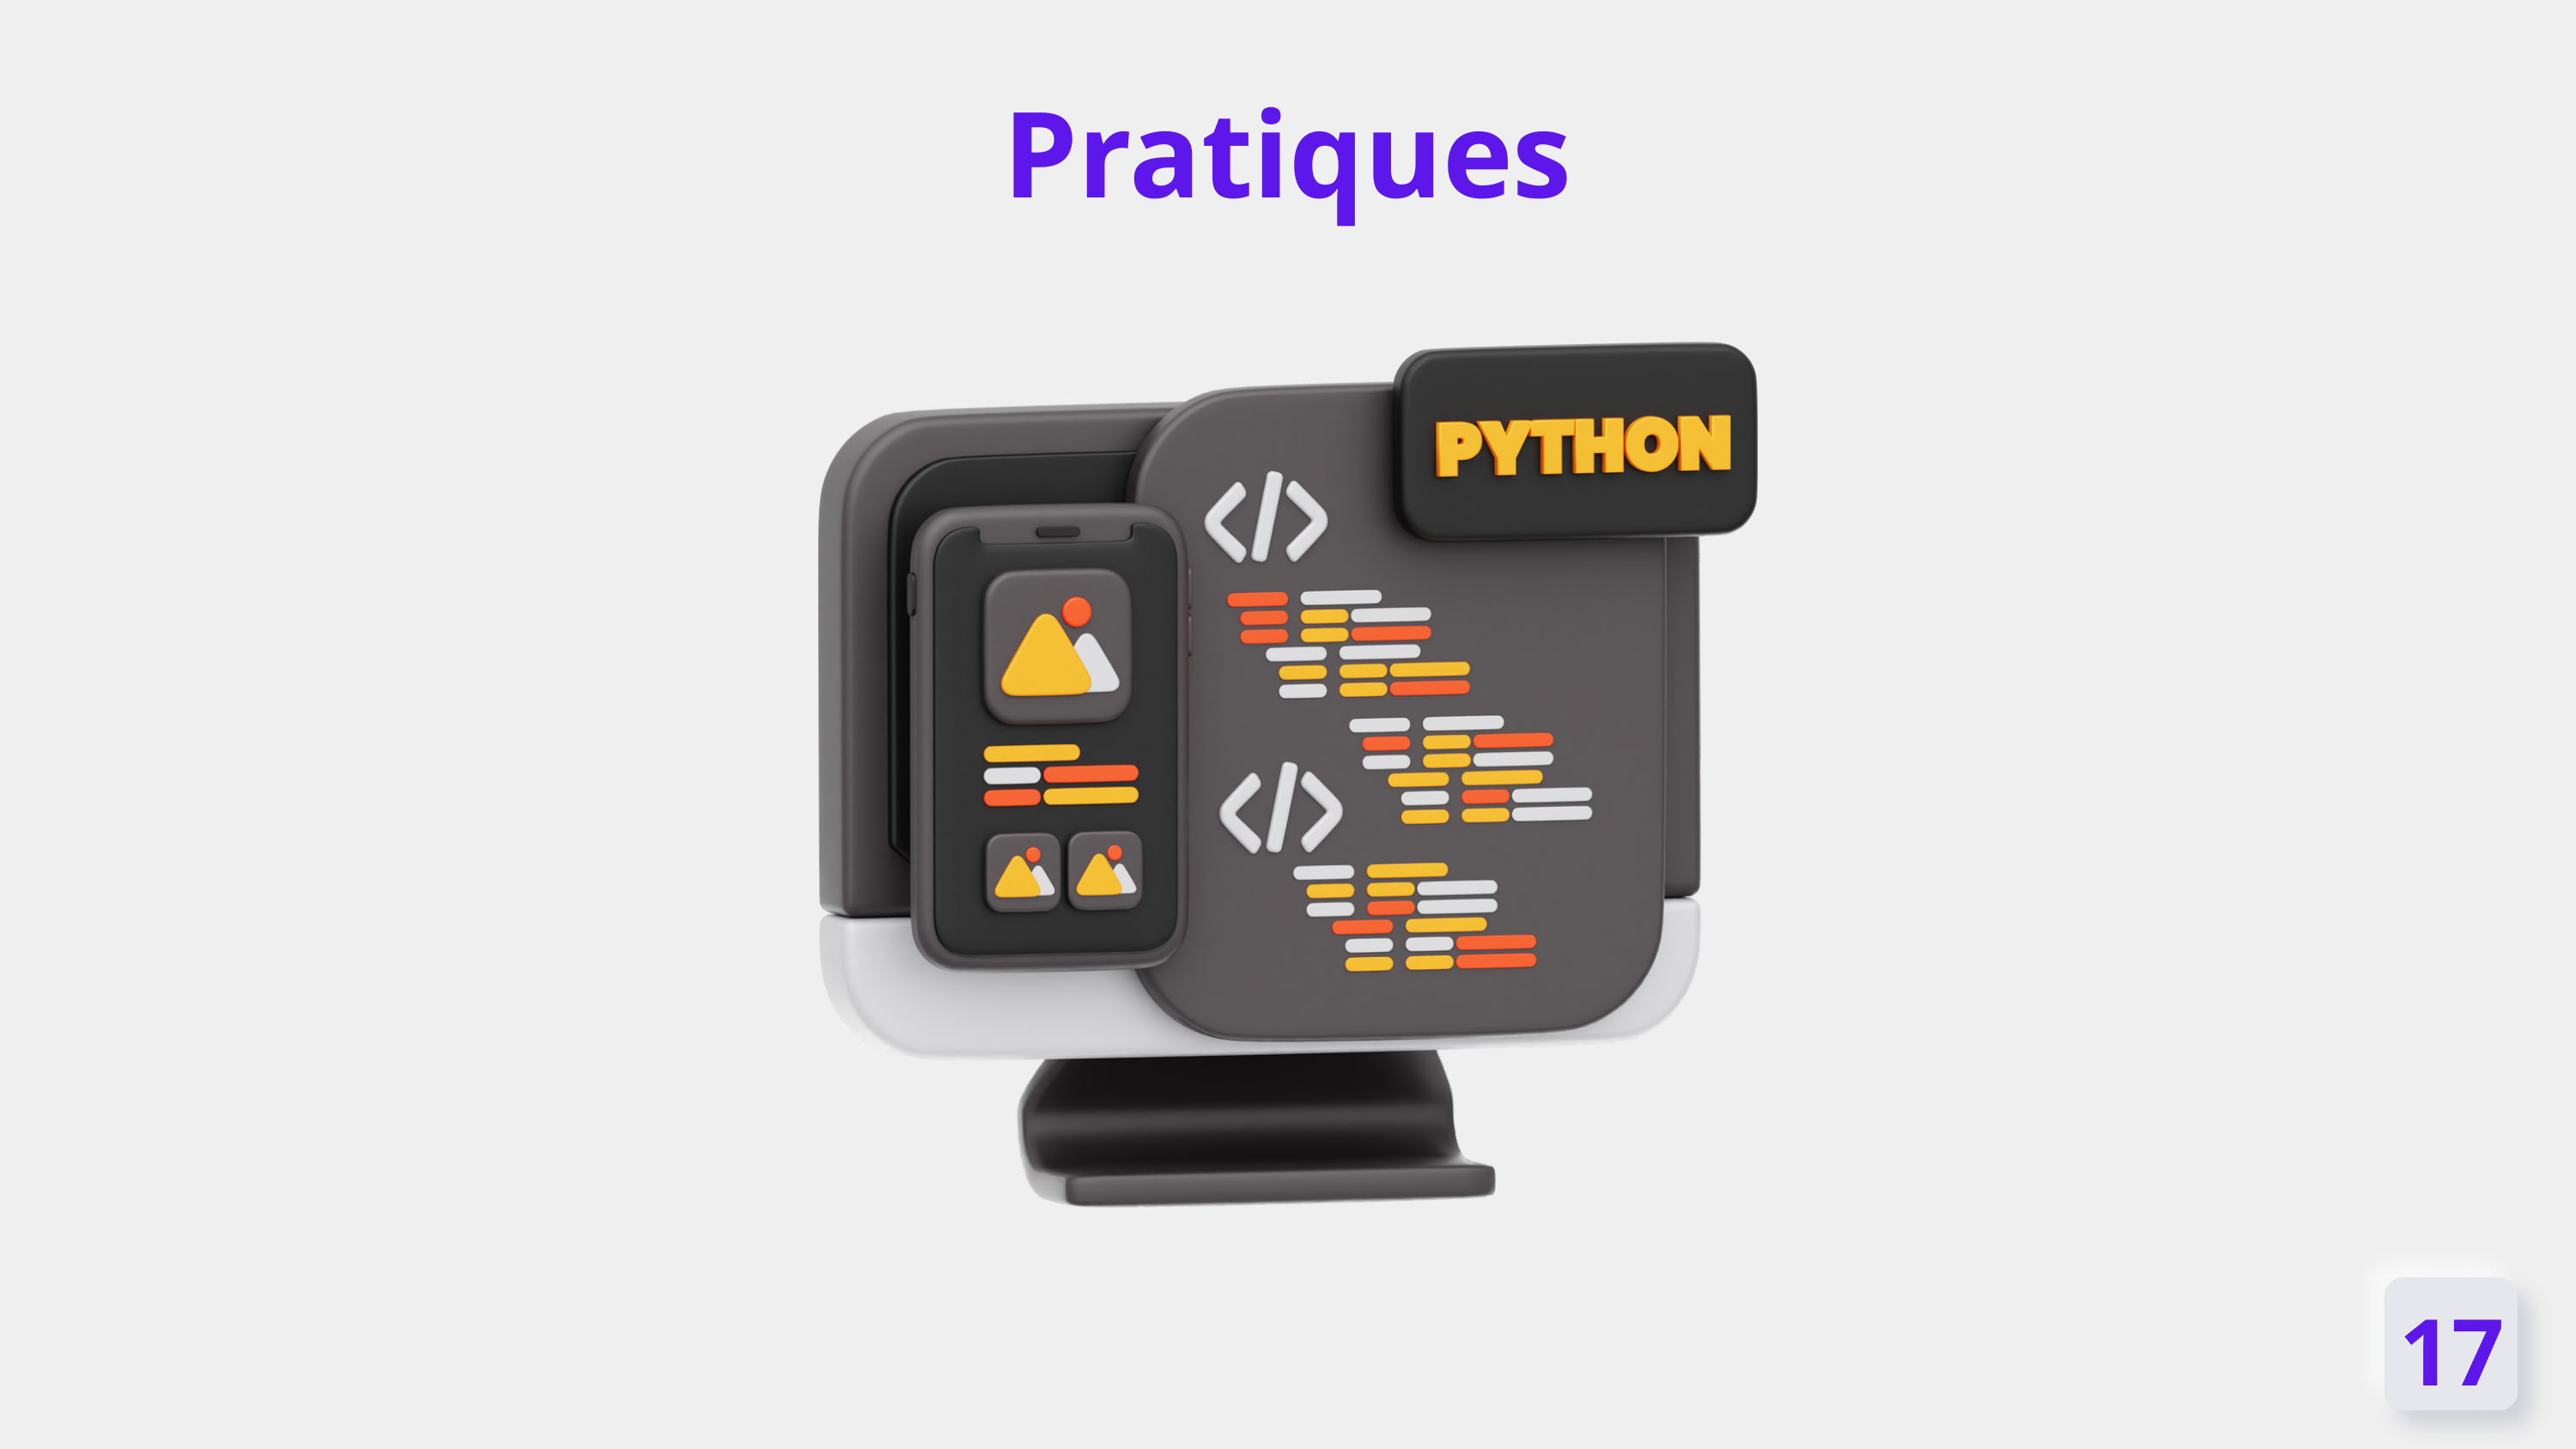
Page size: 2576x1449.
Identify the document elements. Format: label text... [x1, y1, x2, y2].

text_box [2347, 1240, 2555, 1449]
text_box 17 [2394, 1276, 2509, 1405]
text_box [817, 342, 1759, 1208]
text_box Pratiques [787, 54, 1789, 221]
